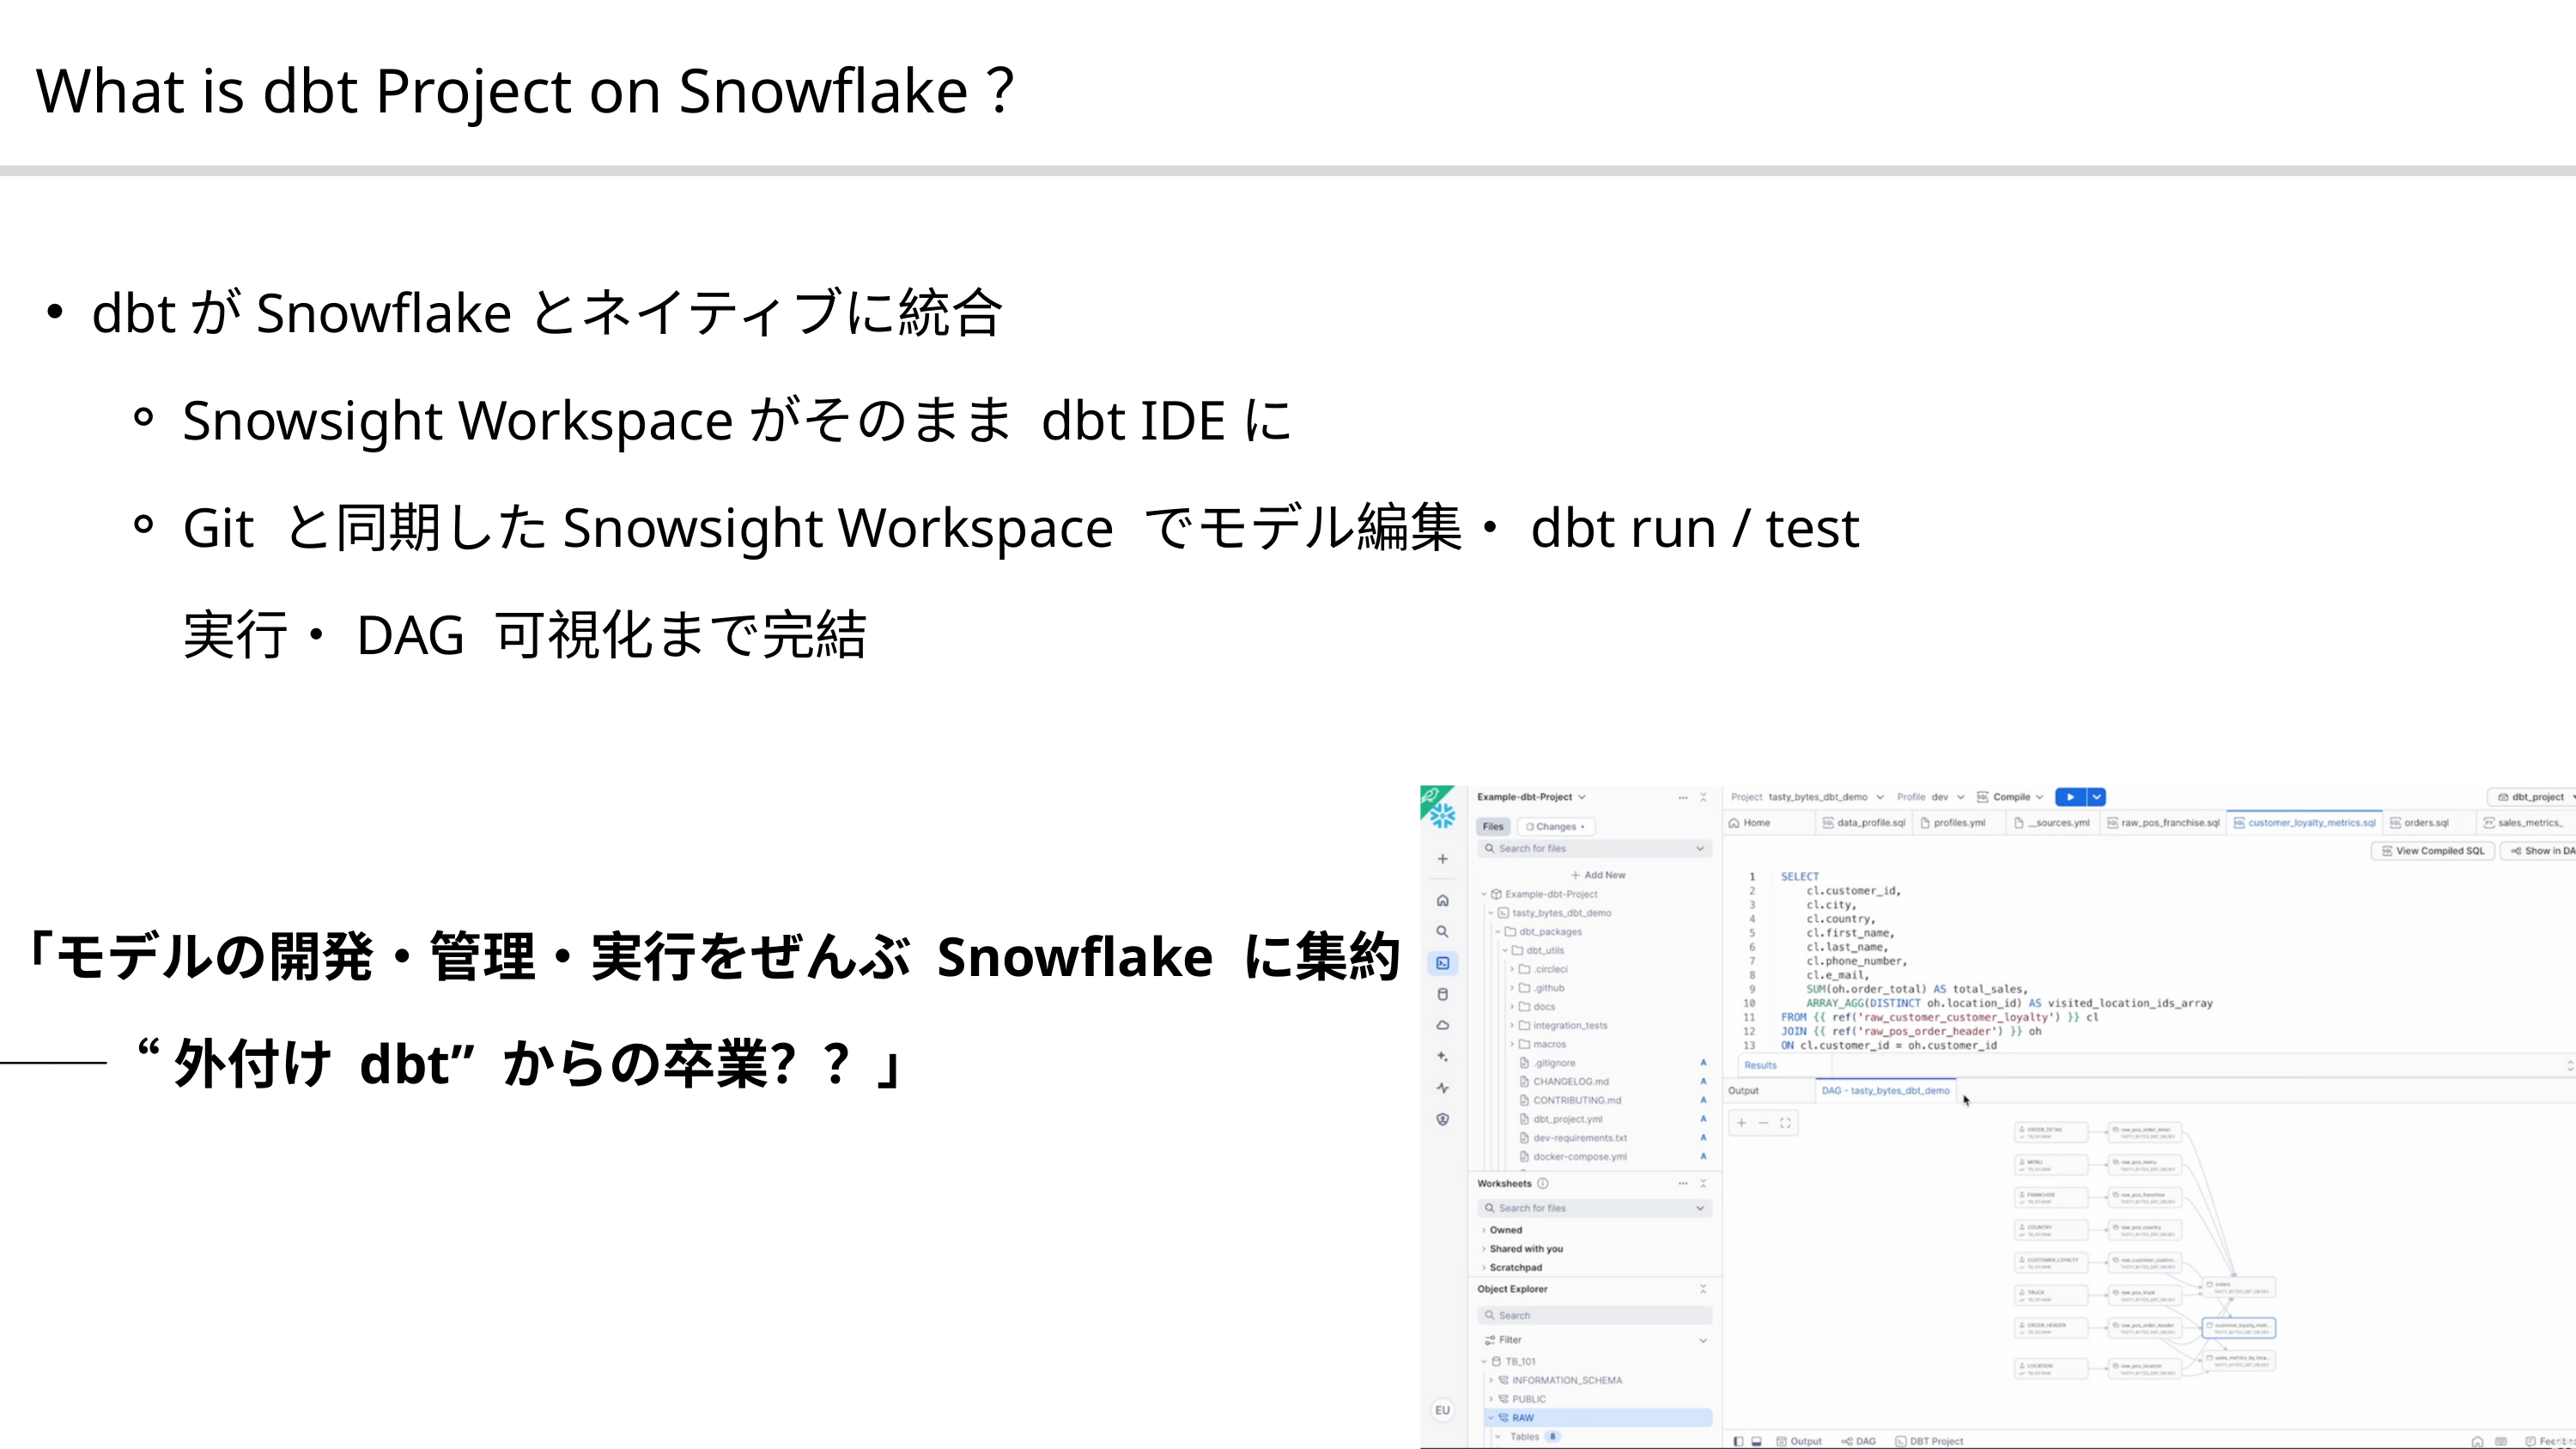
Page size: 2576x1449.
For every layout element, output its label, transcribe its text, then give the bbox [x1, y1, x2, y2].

text_box [1420, 785, 2576, 1449]
text_box What is dbt Project on Snowflake？ [35, 39, 1257, 125]
text_box dbtがSnowflakeとネイティブに統合 Snowsight Workspaceがそのまま dbt IDEに Git と同期したSnowsight Workspace でモデル編集・dbt run / test 実行・DAG 可視化まで完結 「モデルの開発・管理・実行をぜんぶ Snowflake に集約 ──“外付け dbt” からの卒業？？」 [0, 235, 1866, 1449]
